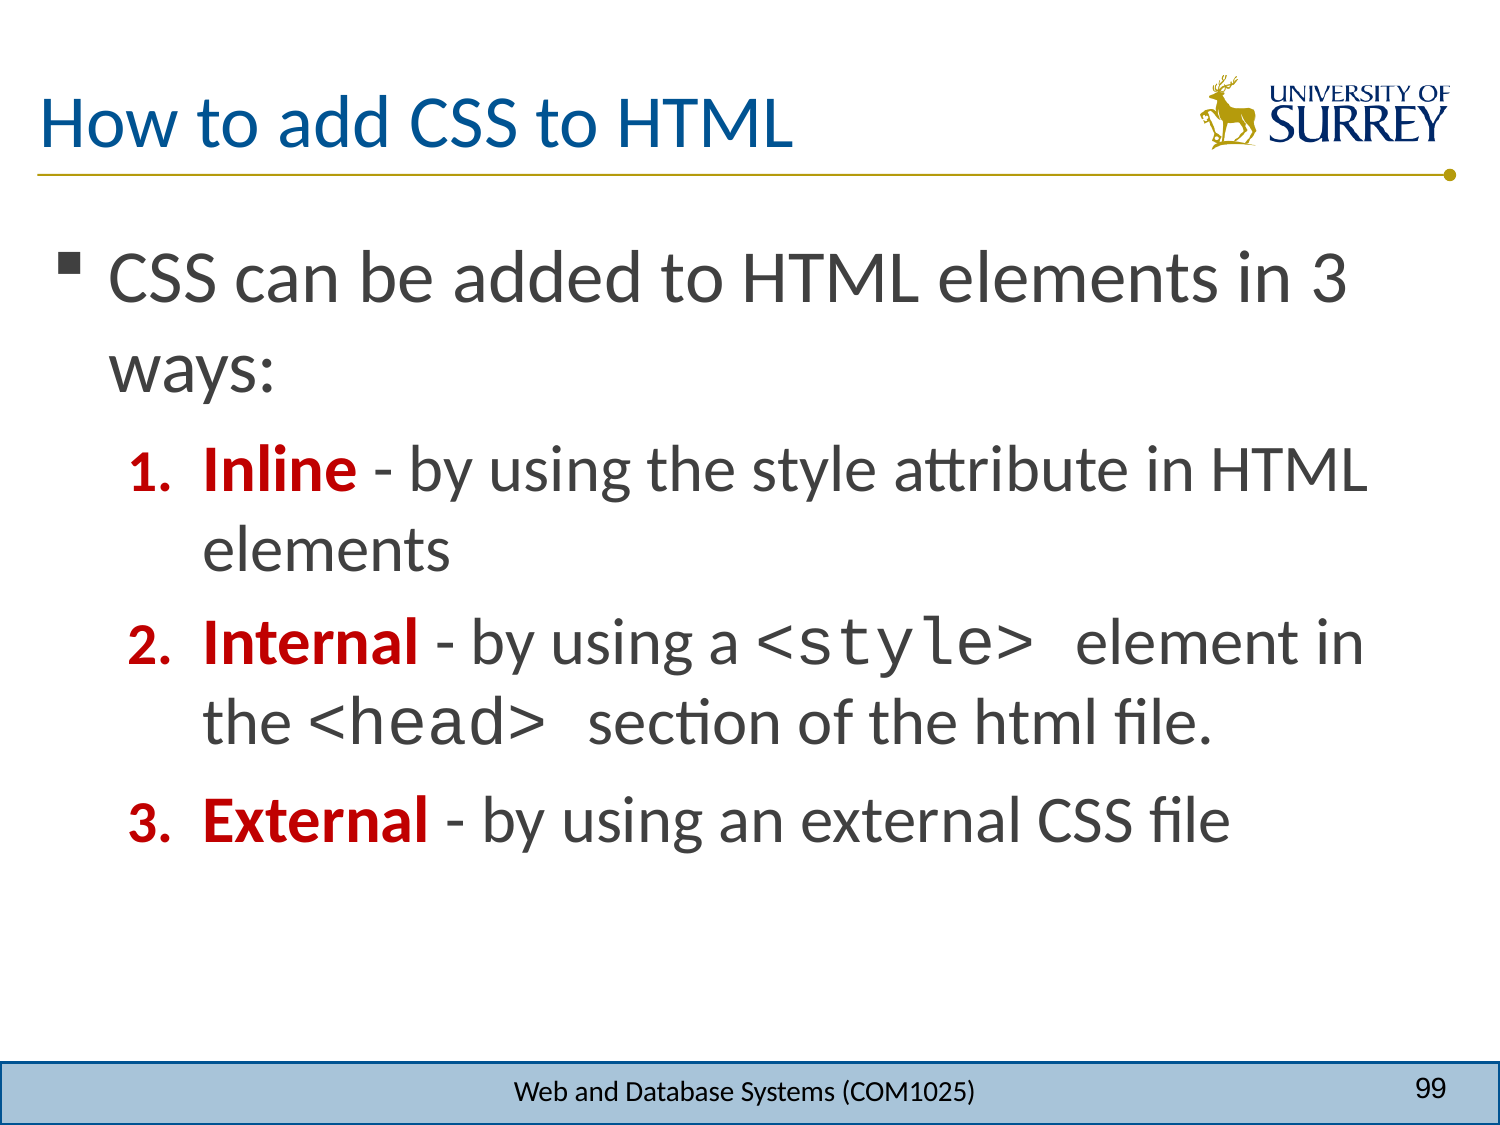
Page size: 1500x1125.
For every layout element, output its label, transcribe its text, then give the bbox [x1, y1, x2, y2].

footer Web and Database Systems (COM1025) [511, 1077, 985, 1125]
picture [1200, 75, 1450, 150]
title How to add CSS to HTML [37, 70, 1184, 261]
text_box CSS can be added to HTML elements in 3 ways: Inline - by using the style attribute in HTML elements Internal - by using a <style> element in the <head> section of the html file. External - by using an external CSS file [50, 225, 1379, 857]
slide_number 99 [1408, 1069, 1456, 1125]
